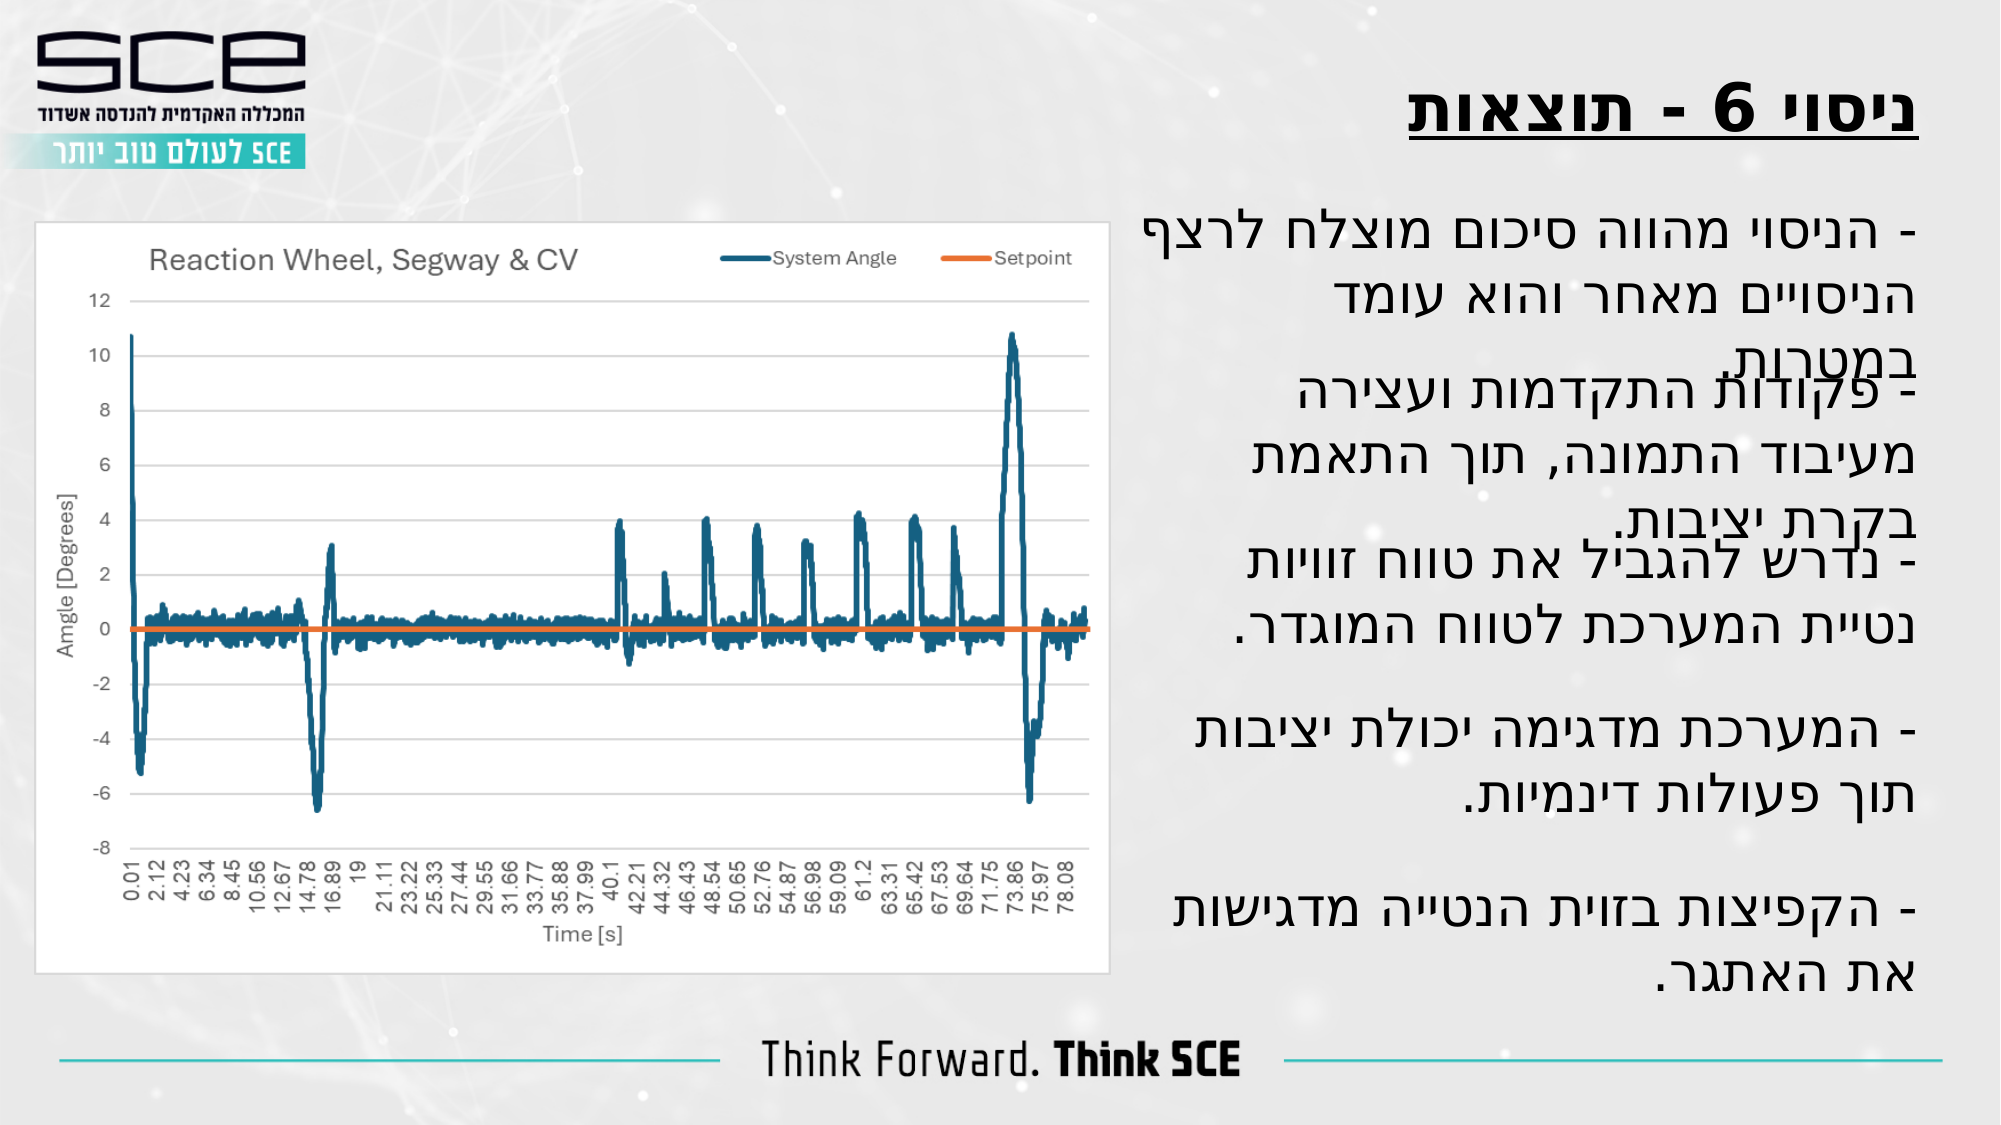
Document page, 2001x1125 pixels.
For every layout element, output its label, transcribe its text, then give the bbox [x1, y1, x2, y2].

text_box ניסוי 6 - תוצאות [1377, 57, 1935, 153]
text_box - המערכת מדגימה יכולת יציבות תוך פעולות דינמיות. [1122, 686, 1935, 831]
text_box - הניסוי מהווה סיכום מוצלח לרצף הניסויים מאחר והוא עומד במטרות. [1122, 187, 1935, 346]
text_box - נדרש להגביל את טווח זוויות נטיית המערכת לטווח המוגדר. [1122, 516, 1935, 662]
text_box - הקפיצות בזוית הנטייה מדגישות את האתגר. [1122, 864, 1935, 1010]
picture [0, 0, 2001, 1125]
text_box - פקודות התקדמות ועצירה מעיבוד התמונה, תוך התאמת בקרת יציבות. [1122, 346, 1935, 516]
